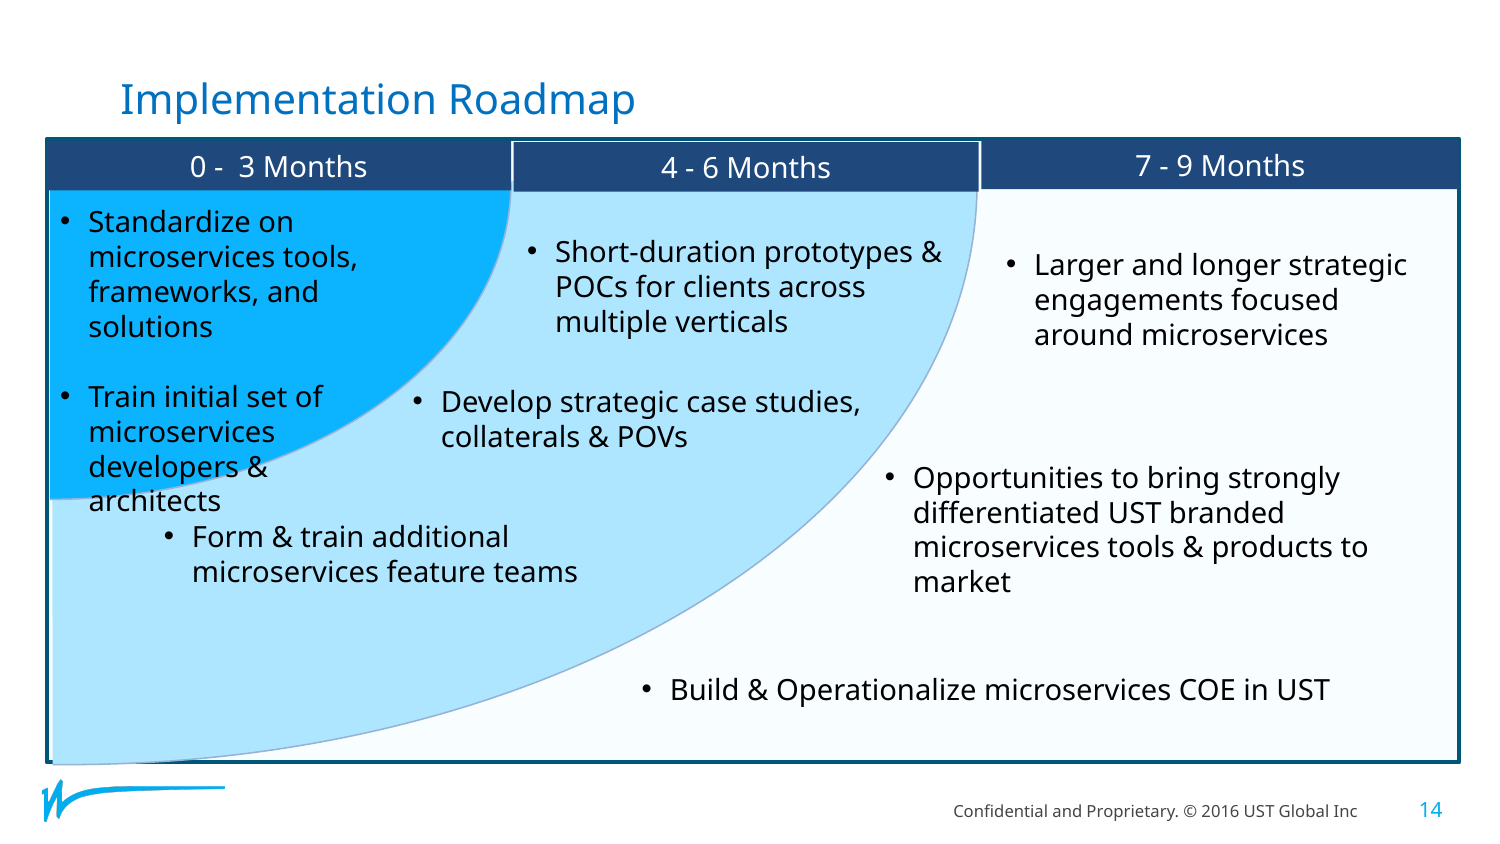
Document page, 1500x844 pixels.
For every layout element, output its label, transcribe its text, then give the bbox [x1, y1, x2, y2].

text_box [136, 461, 1461, 764]
text_box 0 - 3 Months [46, 140, 512, 191]
text_box 7 - 9 Months [981, 139, 1460, 190]
title Implementation Roadmap [105, 44, 1480, 145]
text_box [52, 461, 868, 765]
text_box Larger and longer strategic engagements focused around microservices [991, 238, 1427, 359]
text_box Opportunities to bring strongly differentiated UST branded microservices tools & products to market [870, 451, 1461, 607]
text_box [45, 526, 52, 764]
text_box Short-duration prototypes & POCs for clients across multiple verticals [512, 225, 972, 346]
text_box [45, 137, 105, 195]
text_box [459, 180, 977, 389]
text_box Standardize on microservices tools, frameworks, and solutions Train initial set of microservices developers & architects [45, 195, 459, 526]
text_box Form & train additional microservices feature teams [148, 510, 701, 596]
text_box [919, 145, 1461, 451]
text_box [49, 191, 511, 329]
text_box 4 - 6 Months [513, 142, 979, 192]
text_box Develop strategic case studies, collaterals & POVs [397, 375, 919, 461]
text_box Build & Operationalize microservices COE in UST [626, 664, 1420, 714]
